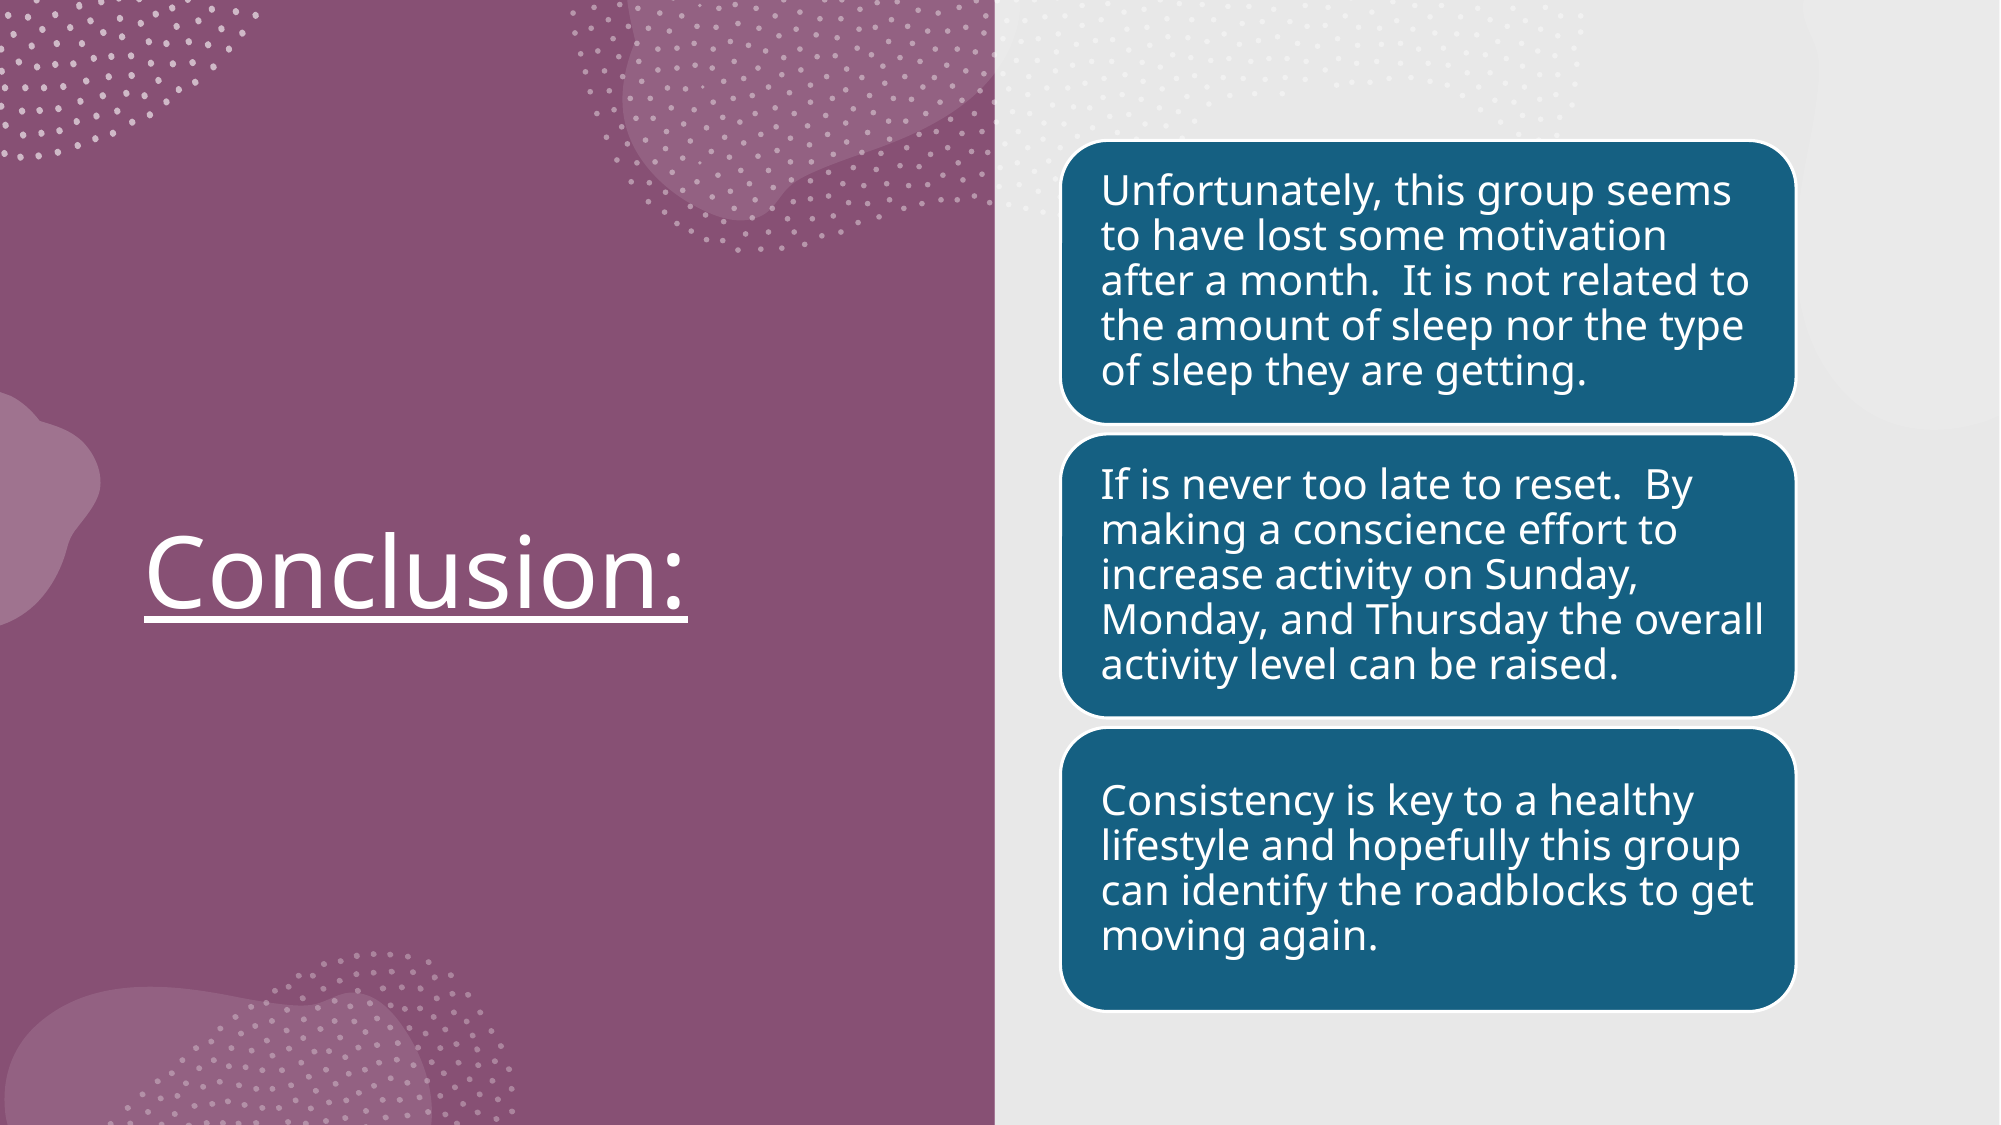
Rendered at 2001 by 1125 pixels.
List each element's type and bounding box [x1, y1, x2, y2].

text_box [0, 0, 2000, 1125]
text_box [1059, 137, 1797, 1015]
